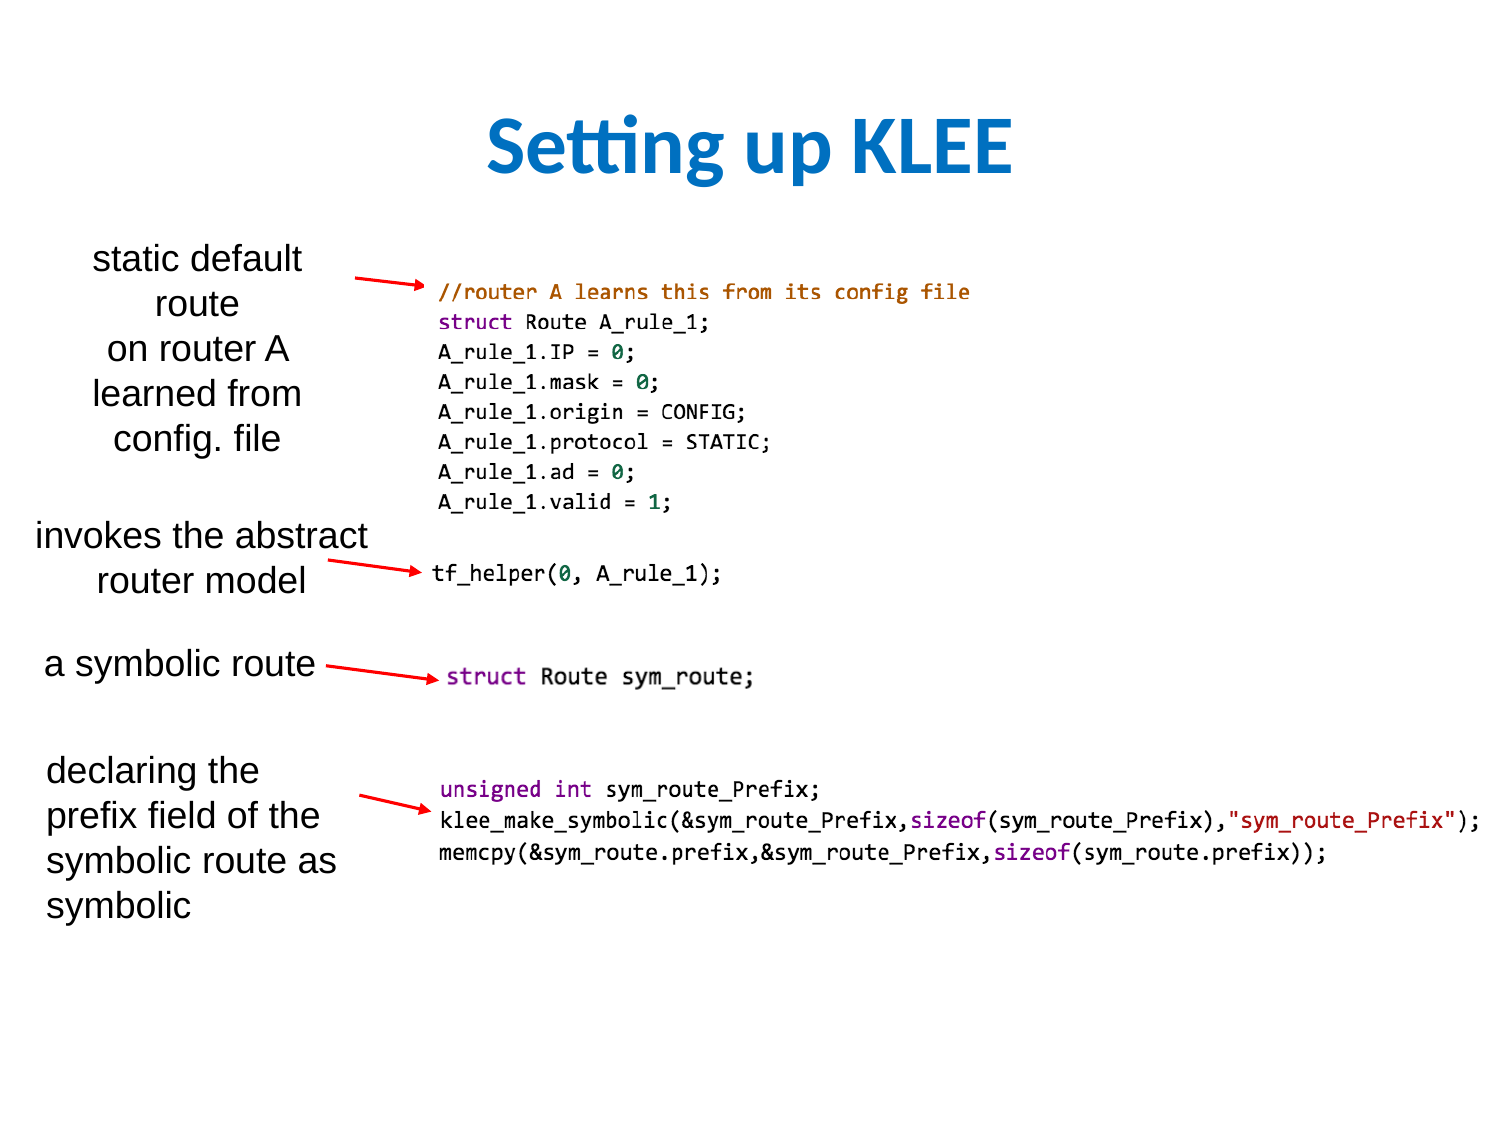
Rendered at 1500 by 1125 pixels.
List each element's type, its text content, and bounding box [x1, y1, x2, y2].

title Setting up KLEE [102, 103, 1398, 178]
text_box static default route on router A learned from config. file [32, 226, 362, 467]
picture [424, 268, 977, 522]
picture [437, 655, 765, 695]
picture [423, 553, 730, 593]
picture [430, 767, 1488, 870]
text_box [327, 559, 418, 573]
text_box a symbolic route [24, 631, 336, 692]
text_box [354, 277, 419, 287]
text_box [325, 665, 440, 681]
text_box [359, 794, 432, 812]
text_box declaring the prefix field of the symbolic route as symbolic [31, 738, 372, 934]
text_box invokes the abstract router model [18, 503, 386, 609]
